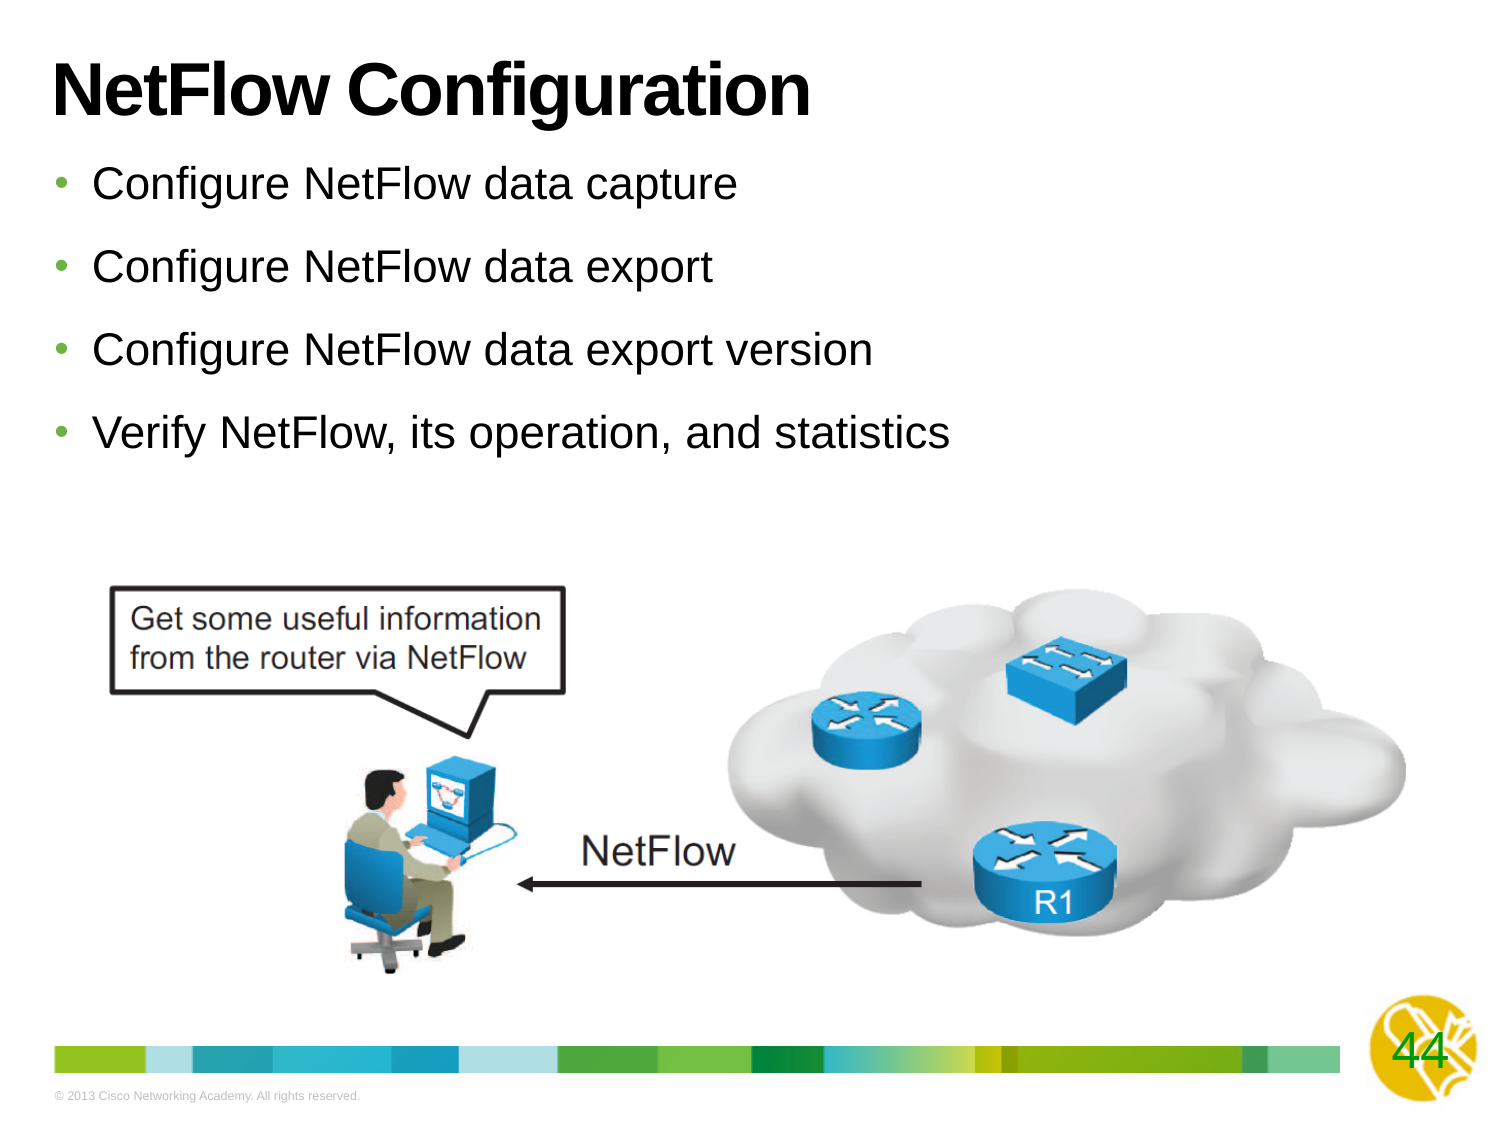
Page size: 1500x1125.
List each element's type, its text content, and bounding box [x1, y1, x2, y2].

picture [1397, 1038, 1409, 1056]
picture [100, 571, 1413, 985]
list Configure NetFlow data capture Configure NetFlow data export Configure NetFlow data export version Verify NetFlow, its operation, and statistics [39, 149, 1447, 1035]
picture [54, 970, 1500, 1125]
title NetFlow Configuration [37, 24, 1447, 138]
picture [1426, 1038, 1438, 1056]
